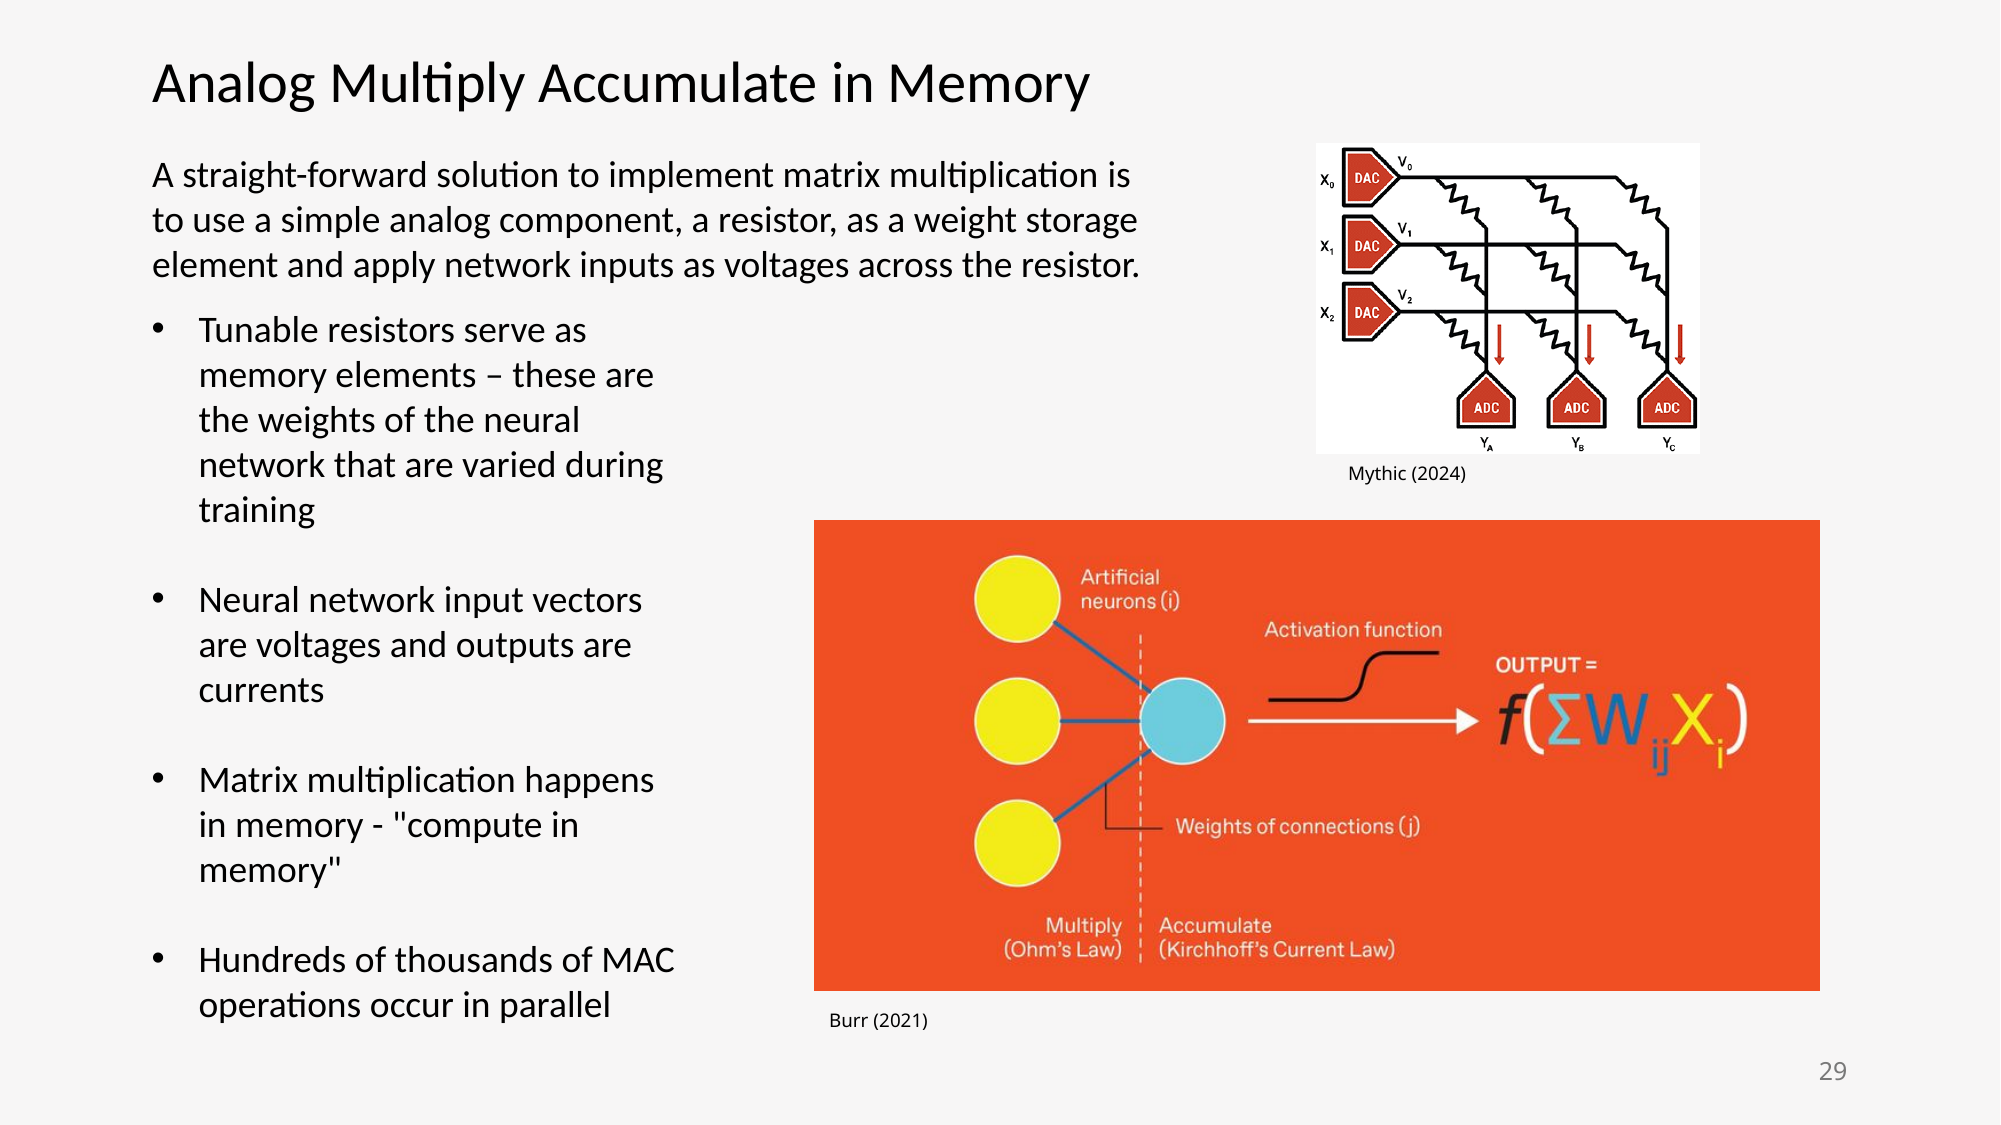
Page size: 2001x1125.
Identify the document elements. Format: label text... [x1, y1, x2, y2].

picture [813, 519, 1821, 992]
text_box A straight-forward solution to implement matrix multiplication is to use a simple analog component, a resistor, as a weight storage element and apply network inputs as voltages across the resistor. [137, 142, 1178, 293]
title Analog Multiply Accumulate in Memory [137, 23, 1863, 143]
text_box Tunable resistors serve as memory elements – these are the weights of the neural network that are varied during training Neural network input vectors are voltages and outputs are currents Matrix multiplication happens in memory - "compute in memory" Hundreds of thousands of MAC operations occur in parallel [136, 297, 696, 1078]
slide_number 29 [1412, 1042, 1863, 1103]
text_box Burr (2021) [814, 1001, 1471, 1039]
text_box Mythic (2024) [1333, 454, 1990, 492]
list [1315, 142, 1700, 455]
